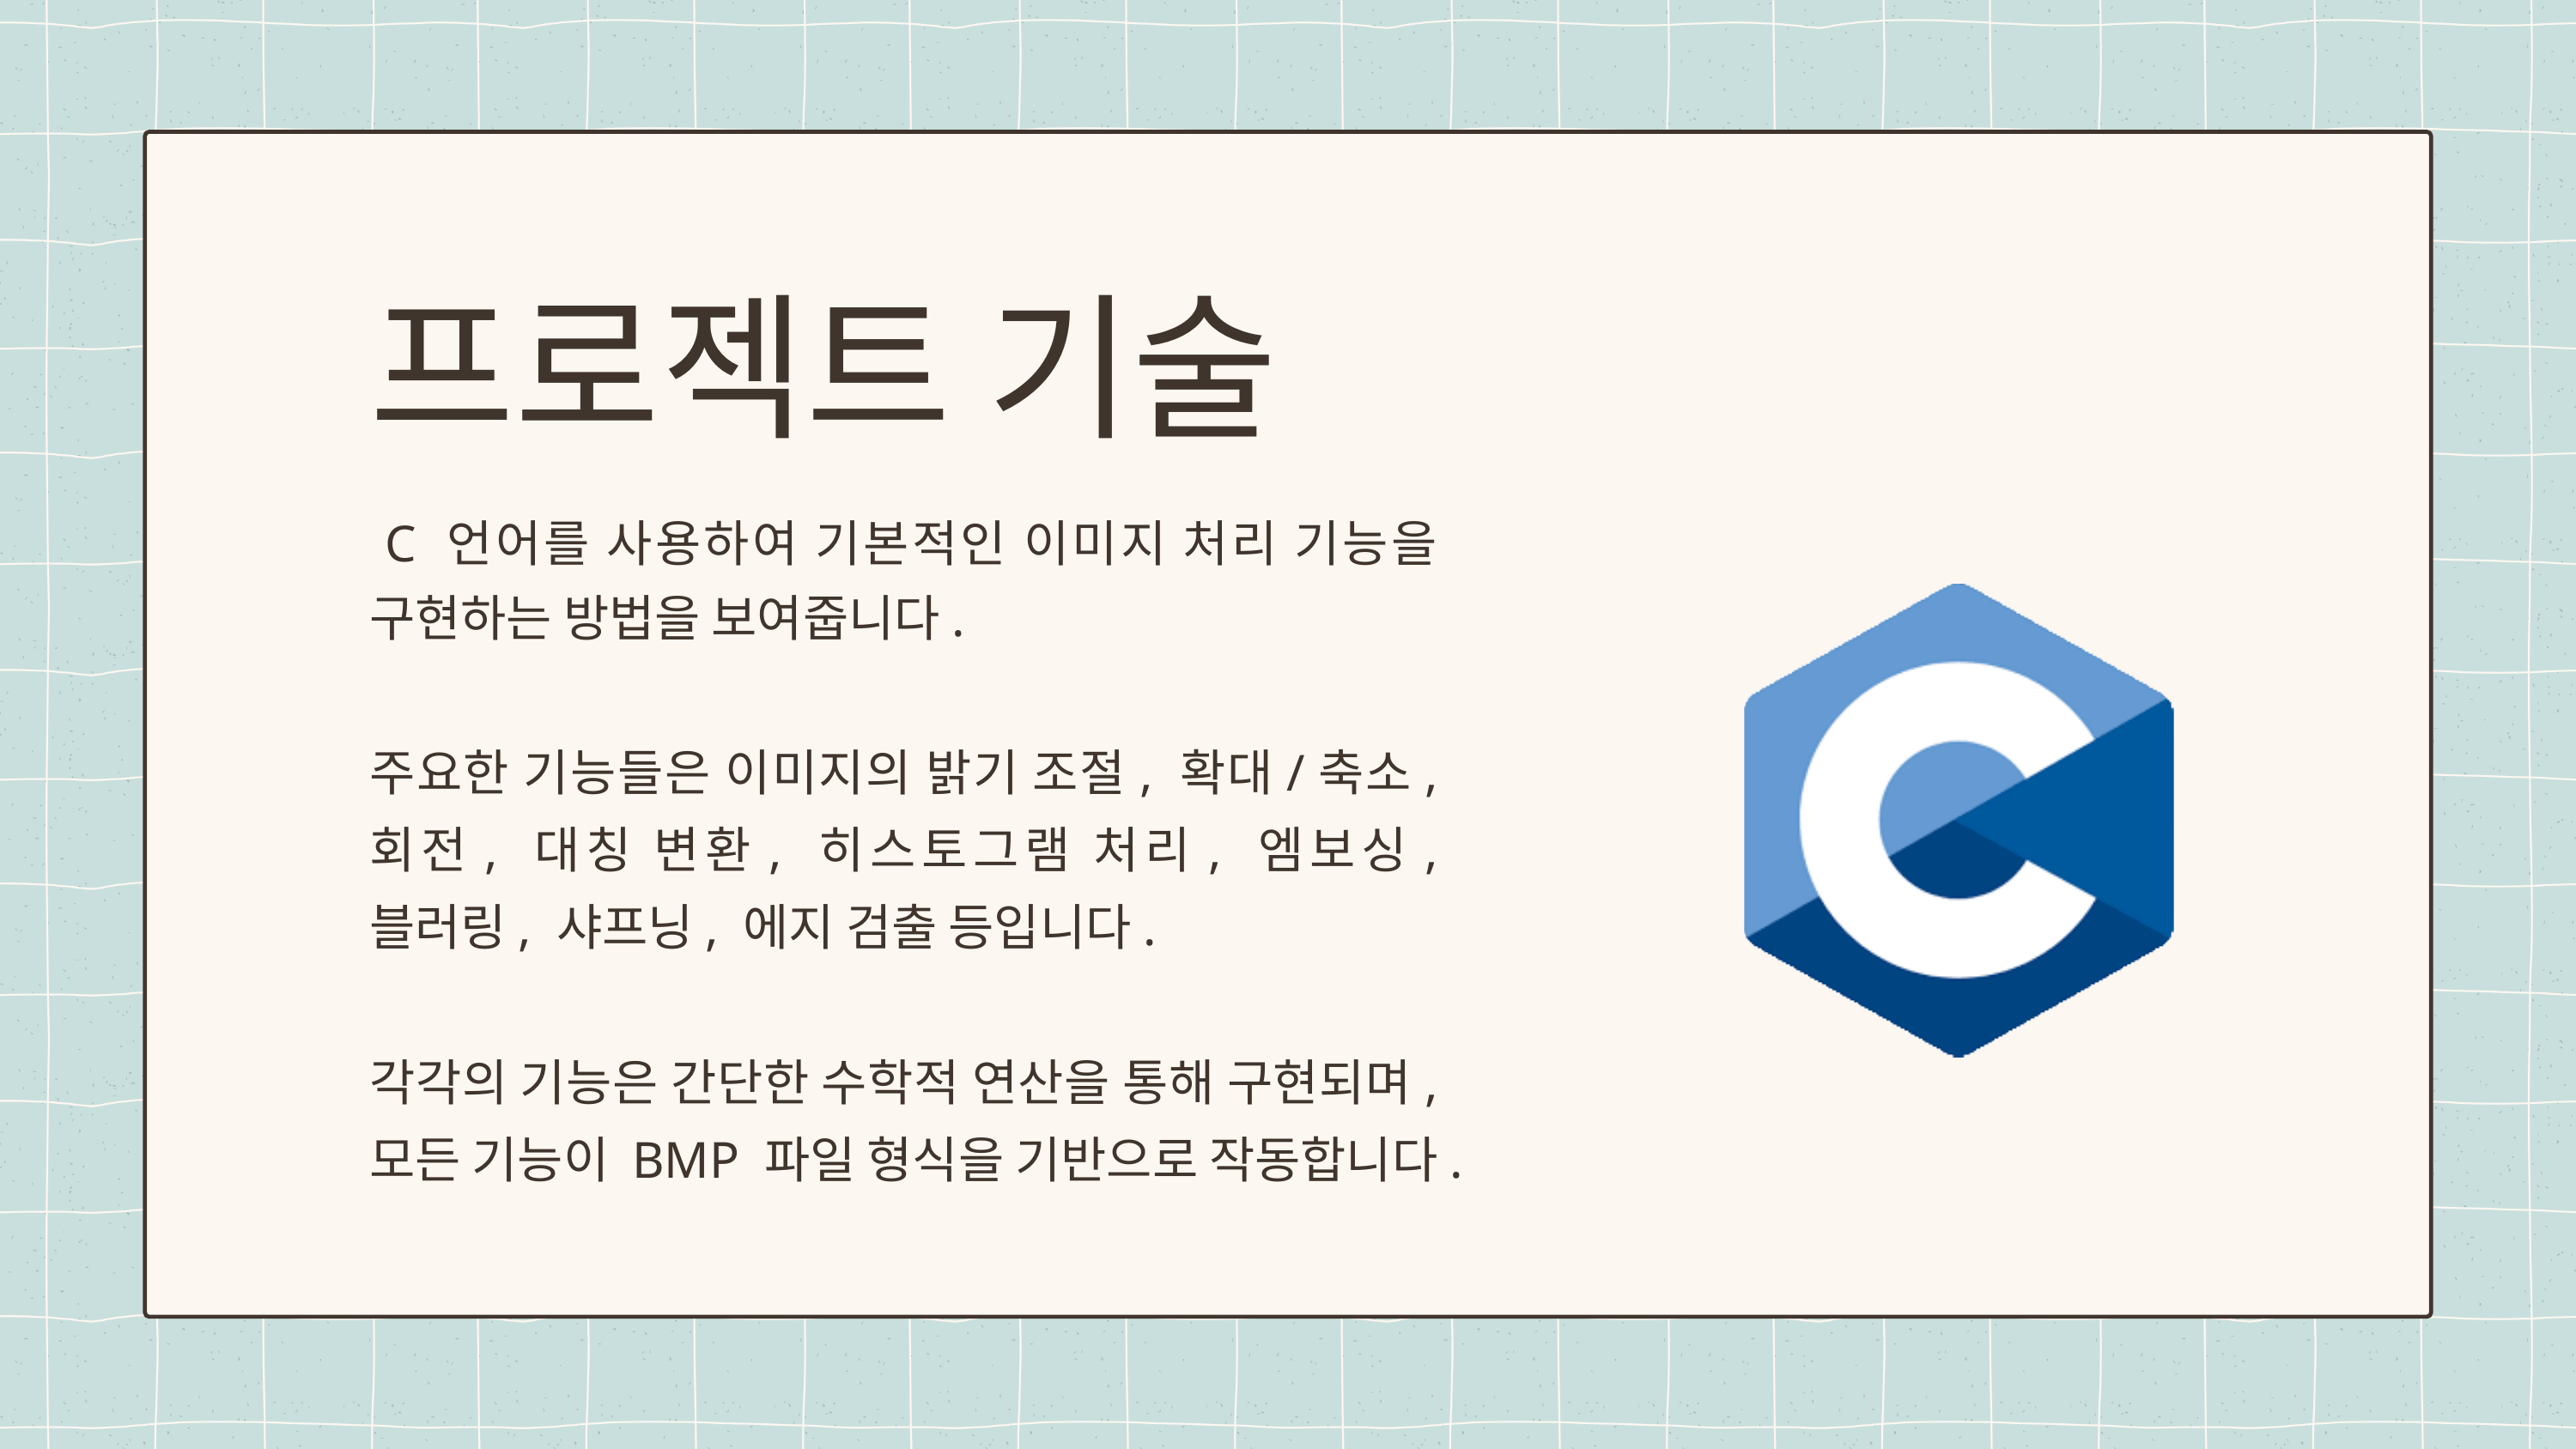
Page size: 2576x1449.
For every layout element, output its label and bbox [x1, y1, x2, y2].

text_box [144, 131, 2432, 1318]
text_box [0, 0, 2576, 1449]
